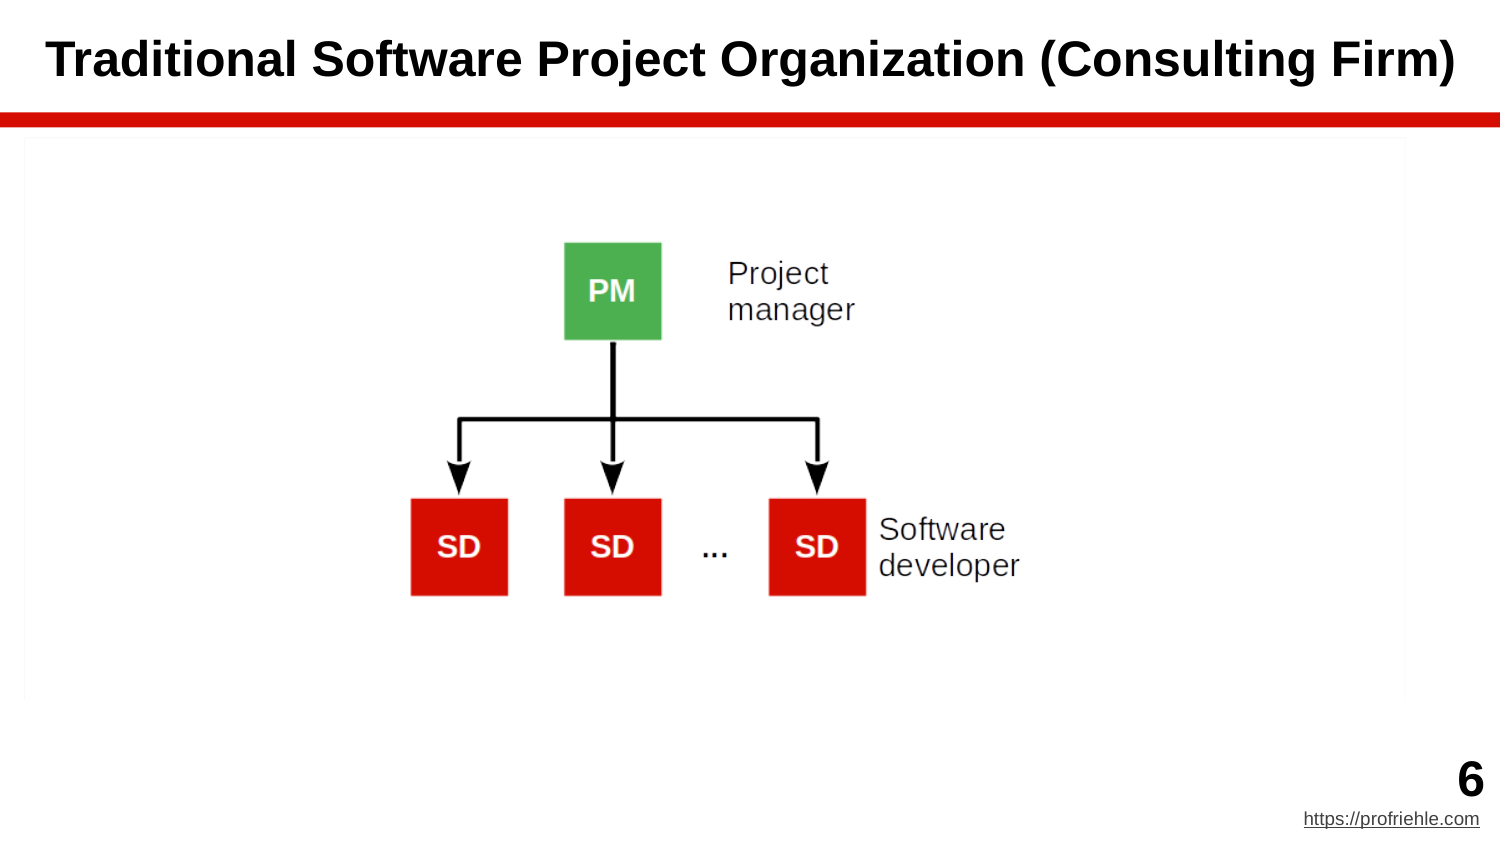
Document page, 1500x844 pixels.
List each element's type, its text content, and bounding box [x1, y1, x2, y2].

slide_number ‹#› https://profriehle.com [1200, 724, 1500, 844]
title Traditional Software Project Organization (Consulting Firm) [0, 0, 1500, 113]
picture [24, 137, 1406, 700]
